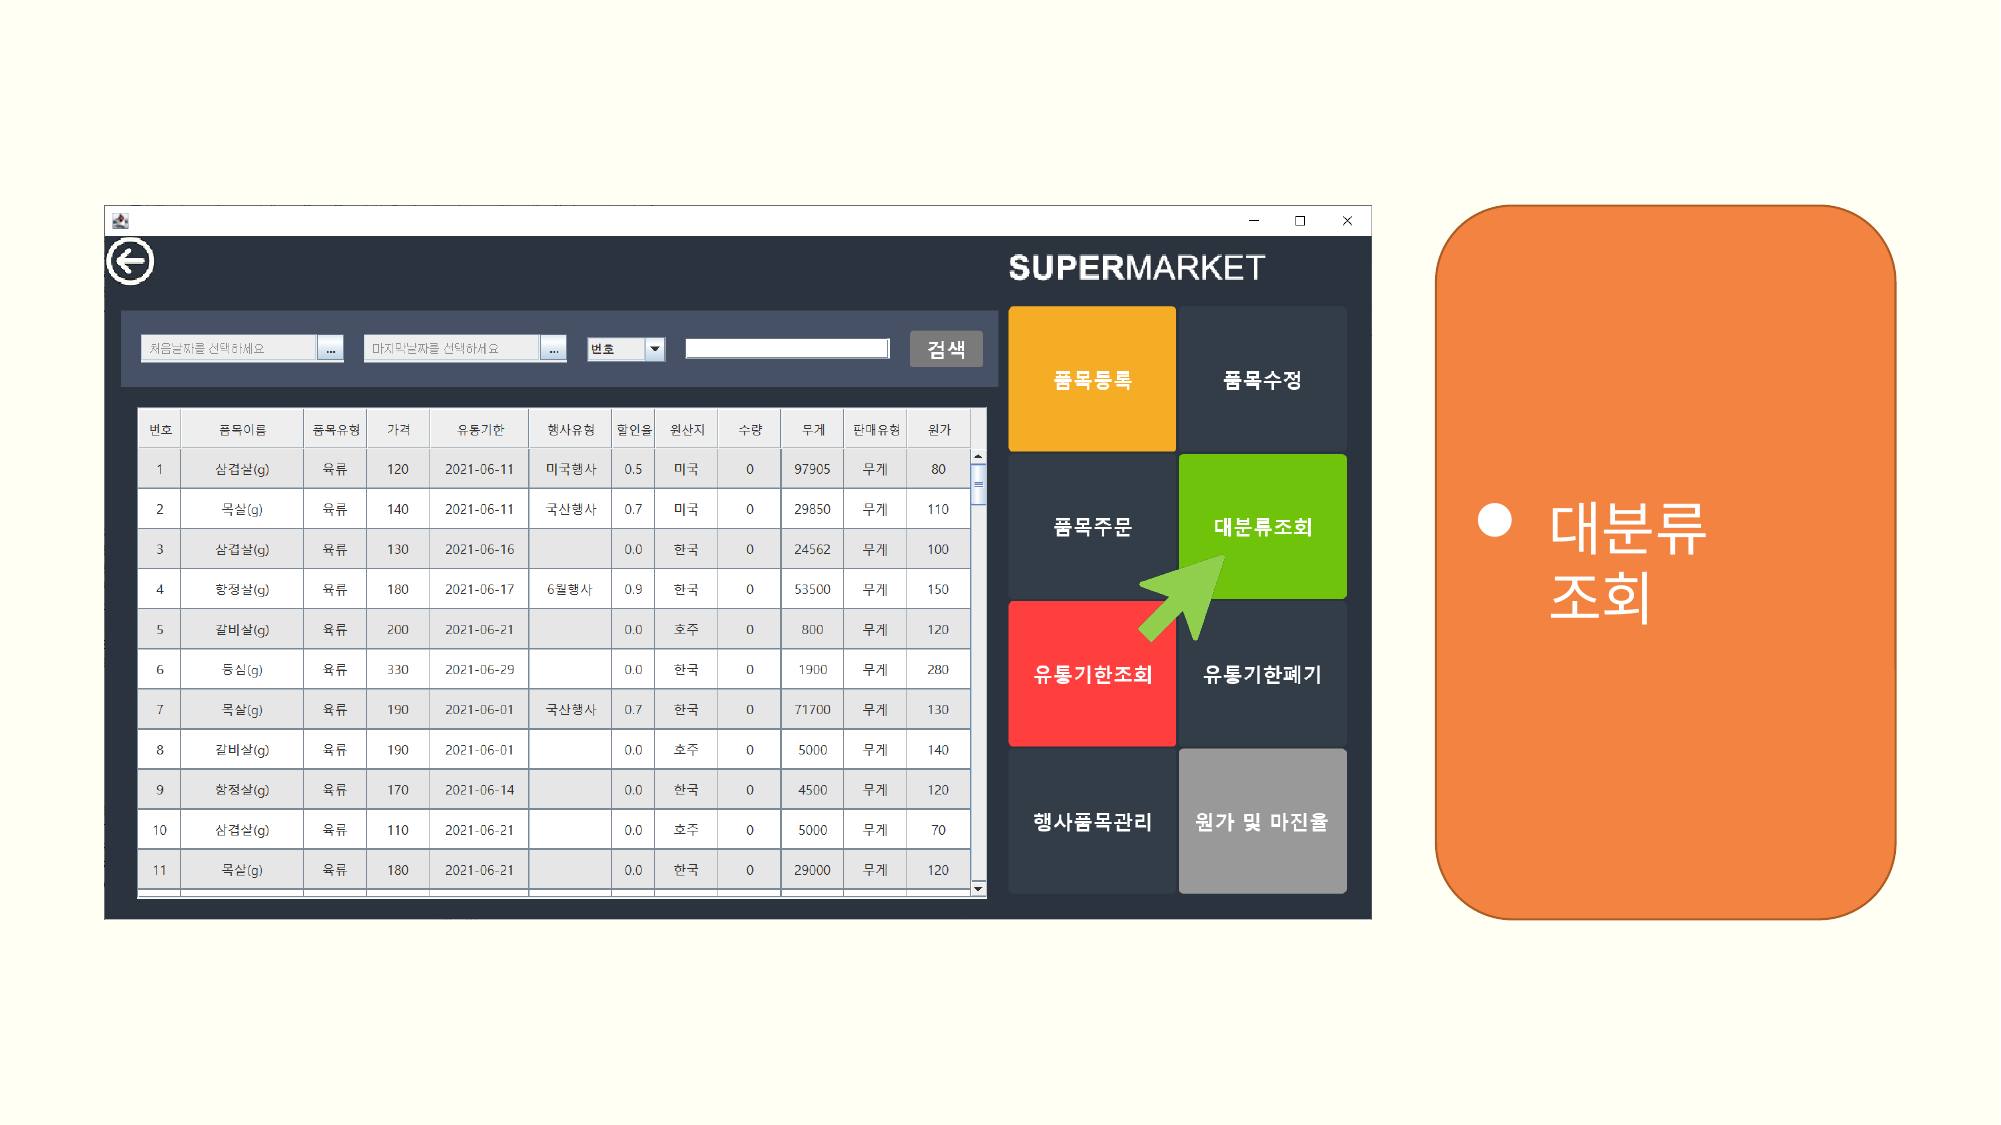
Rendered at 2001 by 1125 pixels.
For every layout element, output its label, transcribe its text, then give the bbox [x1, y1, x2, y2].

text_box 대분류 조회 [1434, 204, 1897, 921]
picture [104, 205, 1372, 920]
